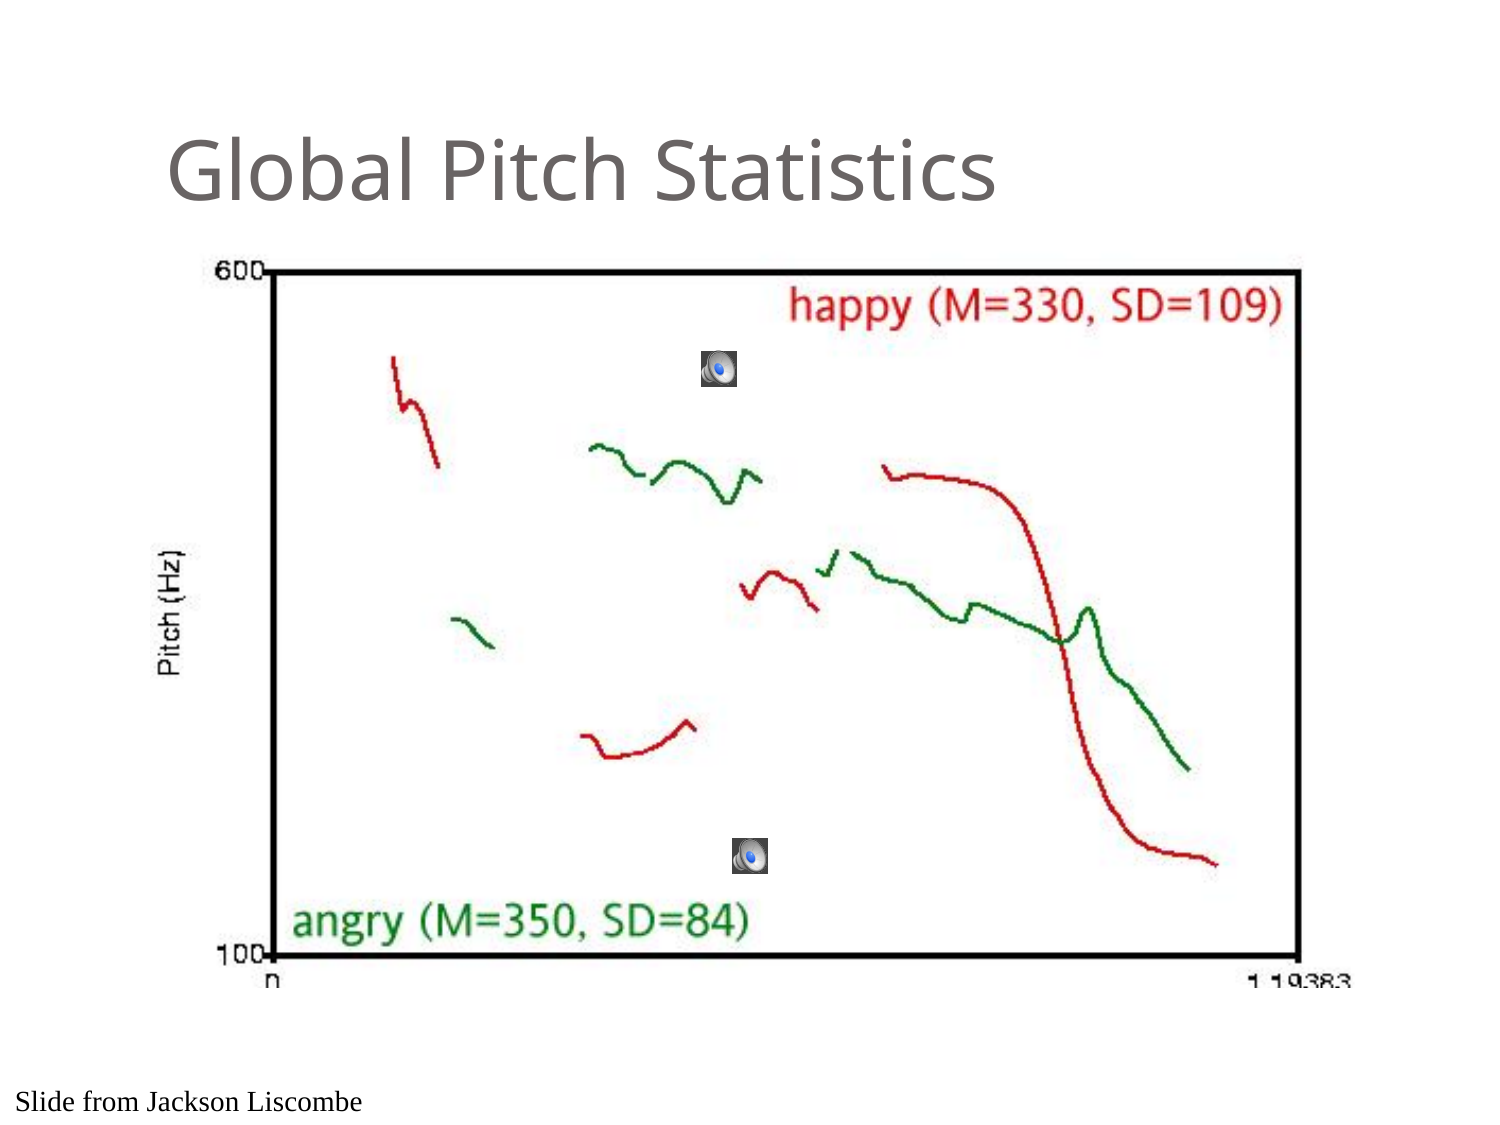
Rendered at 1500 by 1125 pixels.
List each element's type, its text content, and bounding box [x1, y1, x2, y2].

title Global Pitch Statistics [149, 44, 1426, 233]
picture [699, 349, 738, 388]
footer Slide from Jackson Liscombe [0, 1074, 650, 1125]
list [149, 237, 1426, 988]
picture [731, 837, 769, 876]
